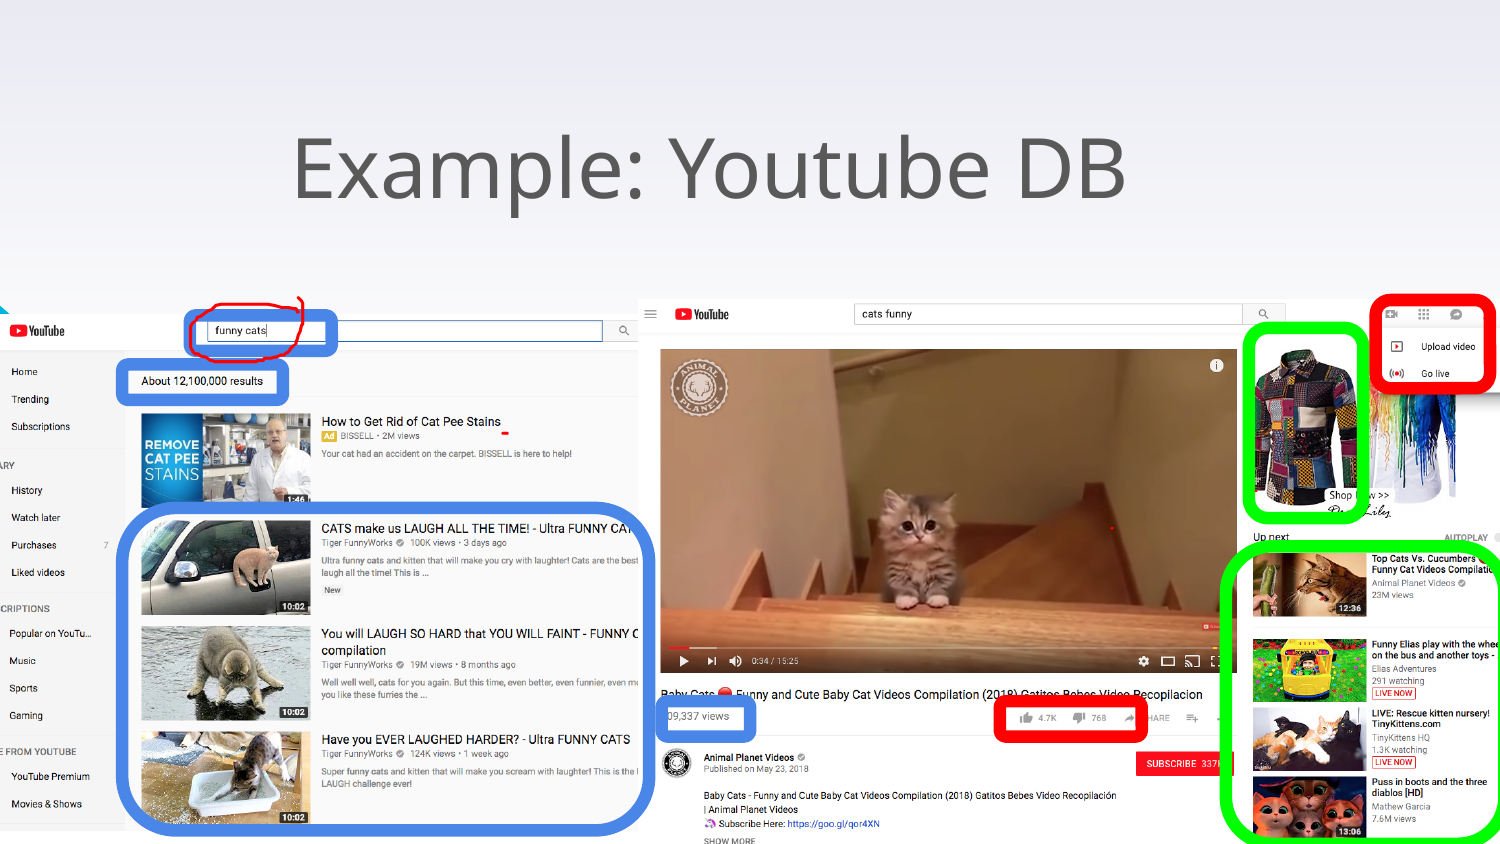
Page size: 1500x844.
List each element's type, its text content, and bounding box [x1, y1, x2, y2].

title Example: Youtube DB [274, 40, 1348, 231]
picture [0, 296, 1500, 844]
